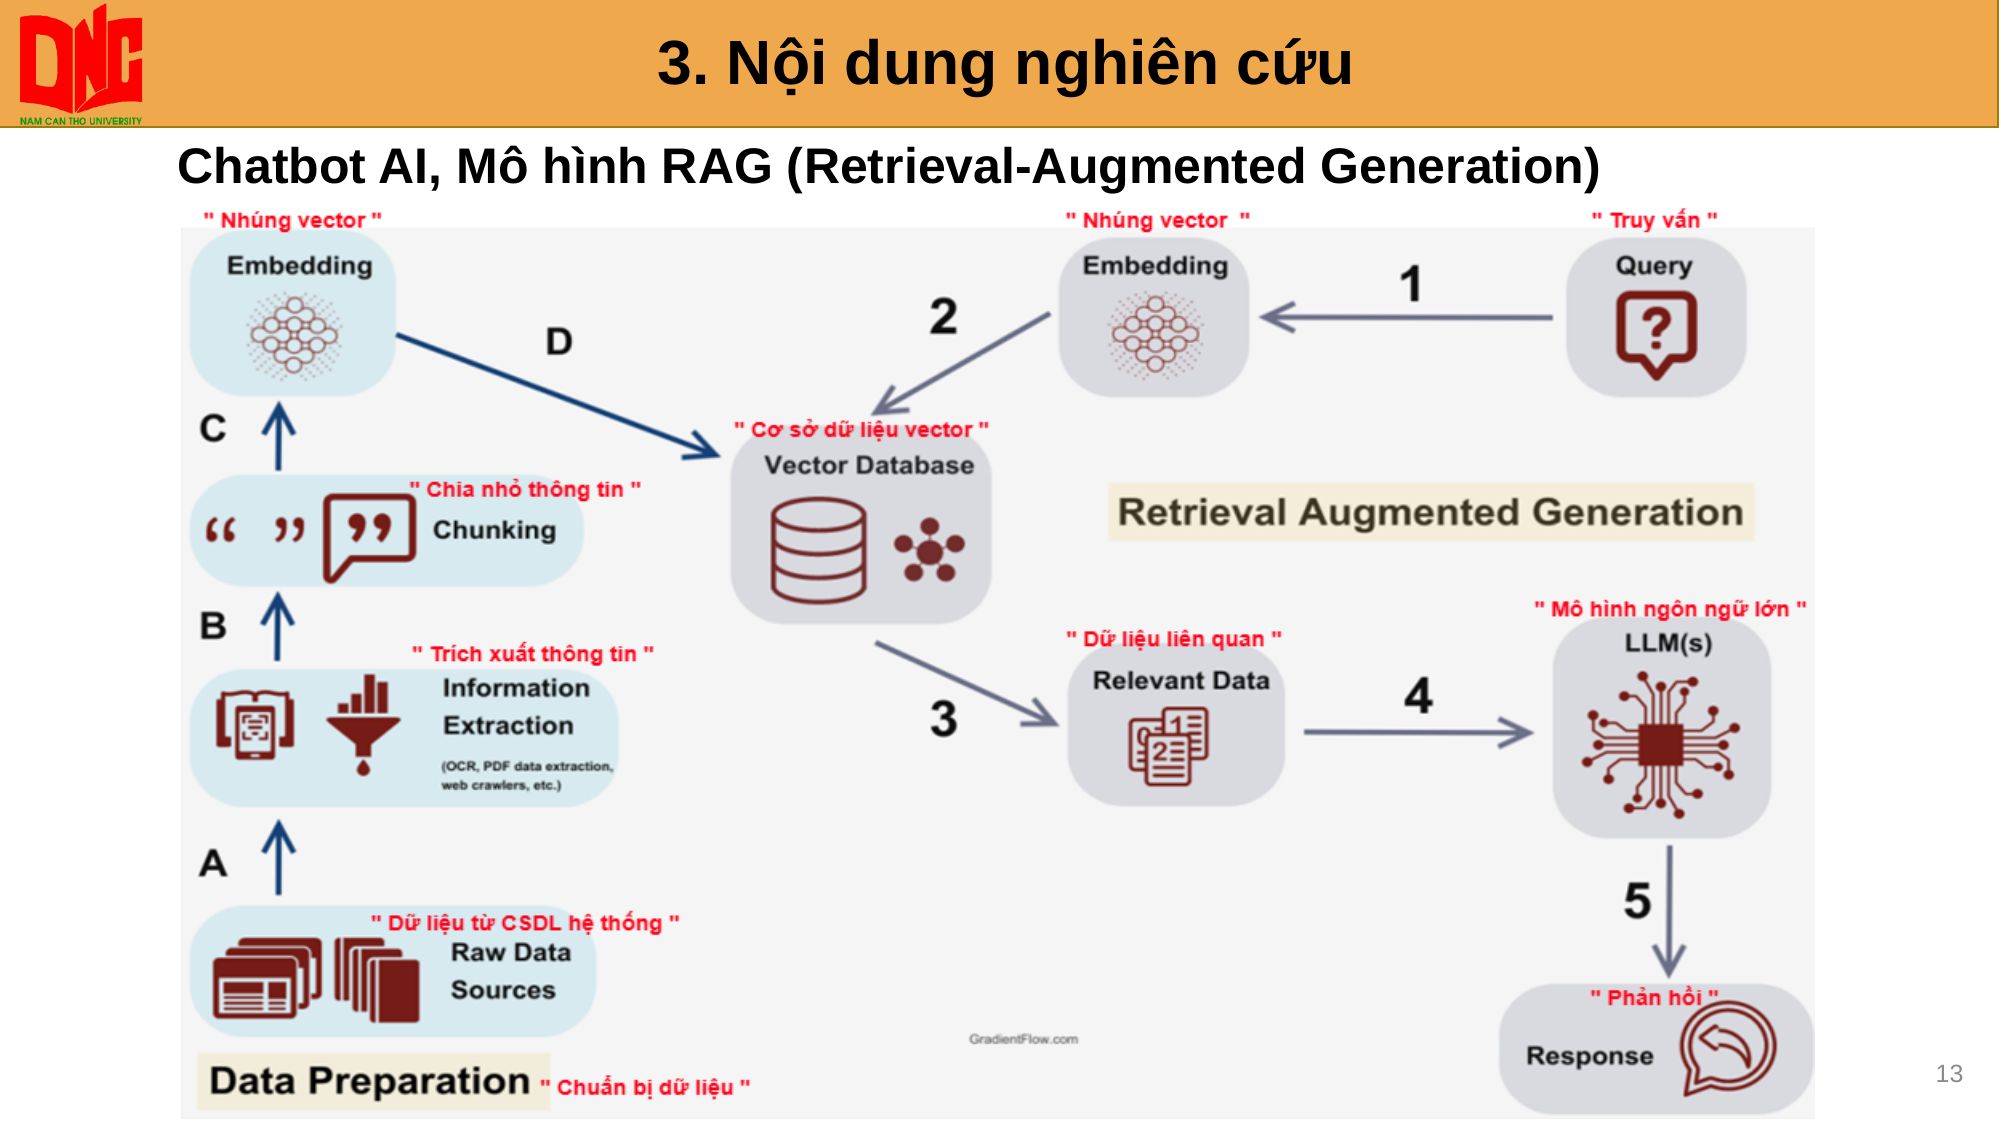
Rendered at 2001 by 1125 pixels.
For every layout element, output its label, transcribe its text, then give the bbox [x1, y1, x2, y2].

picture [18, 1, 143, 125]
list Chatbot AI, Mô hình RAG (Retrieval-Augmented Generation) [105, 132, 1891, 1103]
title 3. Nội dung nghiên cứu [144, 0, 1869, 129]
picture [181, 198, 1815, 1119]
text_box [1869, 0, 1999, 128]
text_box [0, 0, 144, 128]
slide_number 13 [1916, 1042, 1979, 1103]
